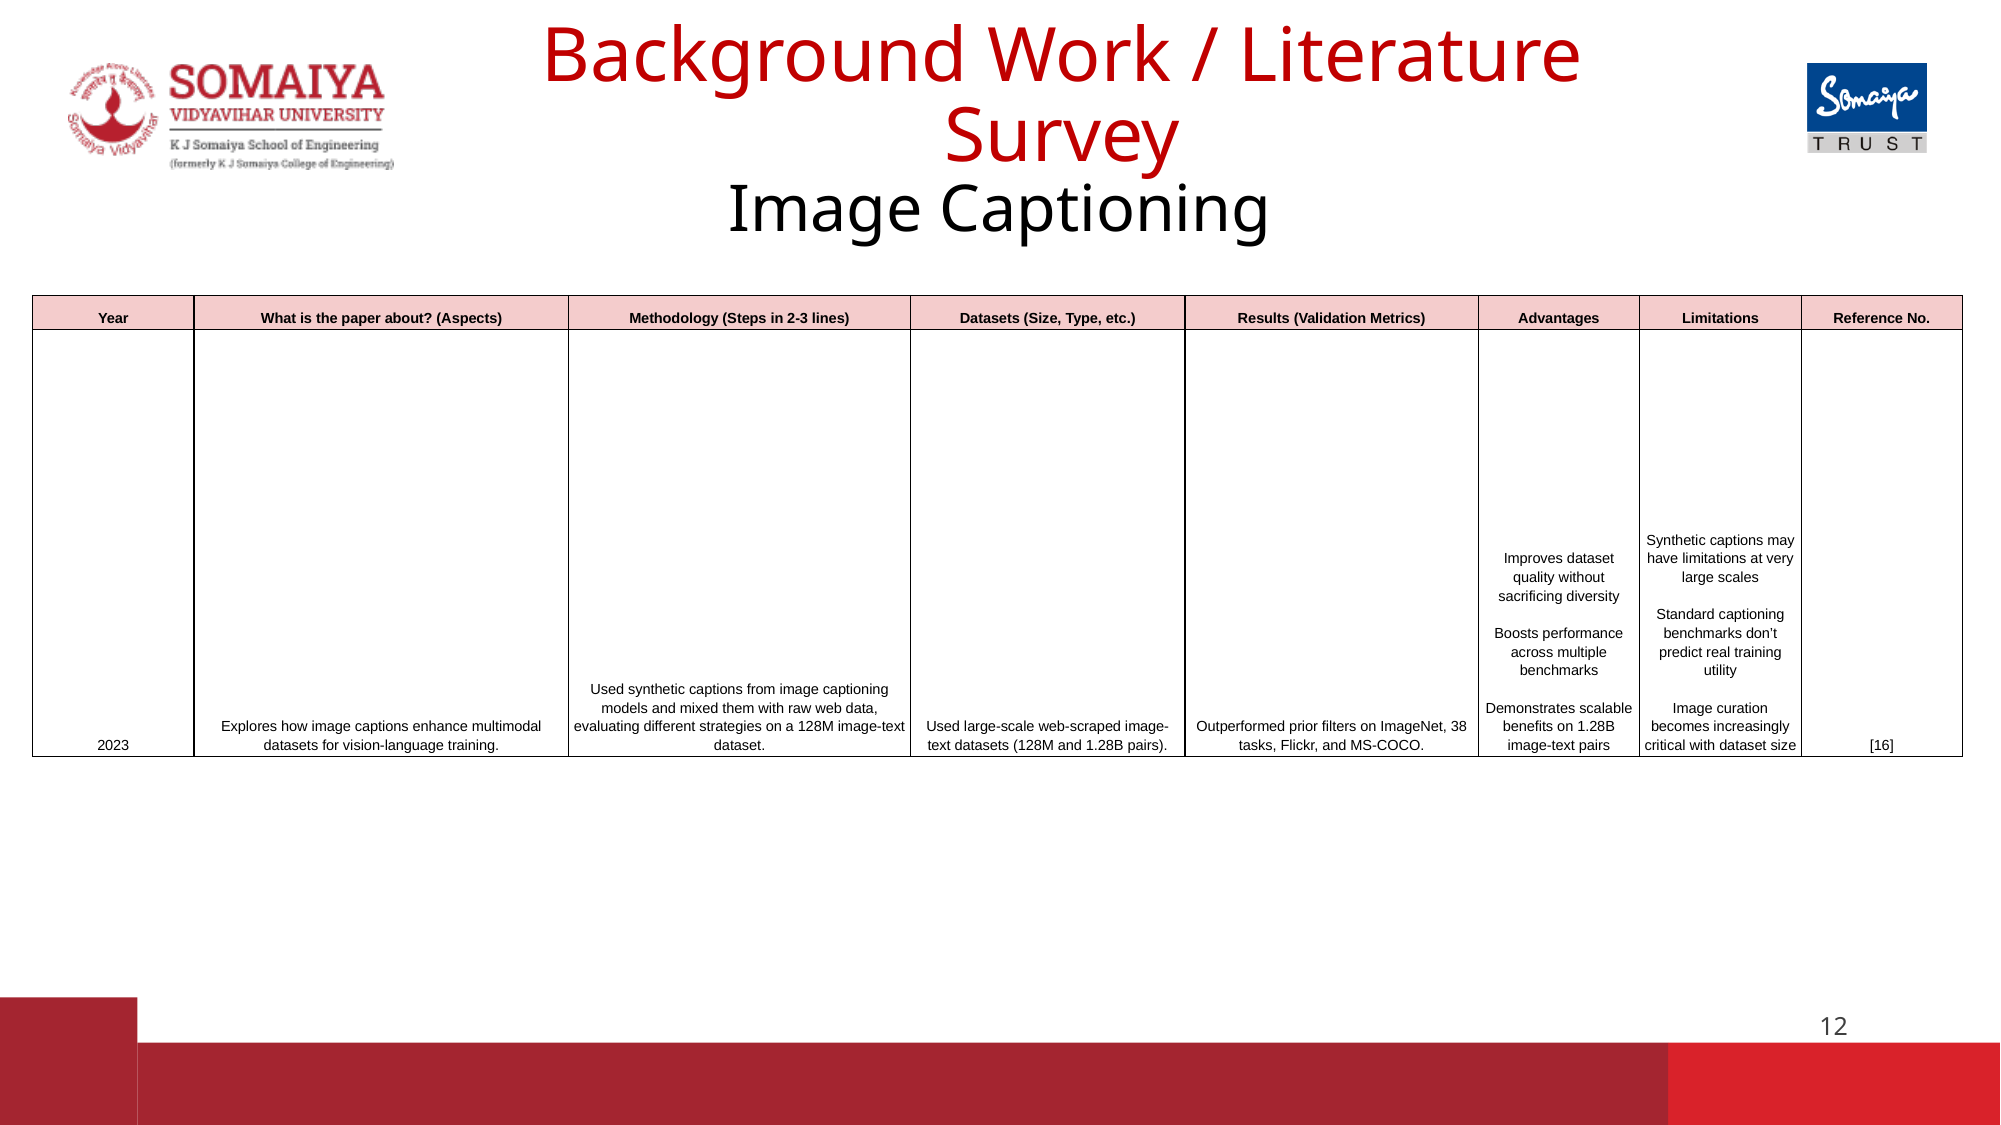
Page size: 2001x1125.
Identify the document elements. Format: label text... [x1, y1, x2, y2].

table_header Reference No. [1802, 296, 1962, 329]
picture [1807, 63, 1927, 153]
table_cell [16] [1802, 330, 1962, 756]
table_header Advantages [1479, 296, 1639, 329]
table_header Results (Validation Metrics) [1186, 296, 1478, 329]
table_cell Explores how image captions enhance multimodal datasets for vision-language training. [195, 330, 568, 756]
table_cell 2023 [33, 330, 193, 756]
title Image Captioning [687, 164, 1313, 247]
table_cell Synthetic captions may have limitations at very large scales Standard captioning benchmarks don’t predict real training utility Image curation becomes increasingly critical with dataset size [1640, 330, 1801, 756]
table_header Year [33, 296, 193, 329]
table_header What is the paper about? (Aspects) [195, 296, 568, 329]
title Background Work / Literature Survey [409, 29, 1716, 165]
picture [68, 63, 394, 170]
table_cell Improves dataset quality without sacrificing diversity Boosts performance across multiple benchmarks Demonstrates scalable benefits on 1.28B image-text pairs [1479, 330, 1639, 756]
table_header Limitations [1640, 296, 1801, 329]
slide_number ‹#› [1668, 986, 1999, 1069]
table_header Datasets (Size, Type, etc.) [911, 296, 1184, 329]
table_cell Outperformed prior filters on ImageNet, 38 tasks, Flickr, and MS-COCO. [1186, 330, 1478, 756]
table_cell Used synthetic captions from image captioning models and mixed them with raw web data, evaluating different strategies on a 128M image-text dataset. [569, 330, 910, 756]
table_cell Used large-scale web-scraped image-text datasets (128M and 1.28B pairs). [911, 330, 1184, 756]
table_header Methodology (Steps in 2-3 lines) [569, 296, 910, 329]
